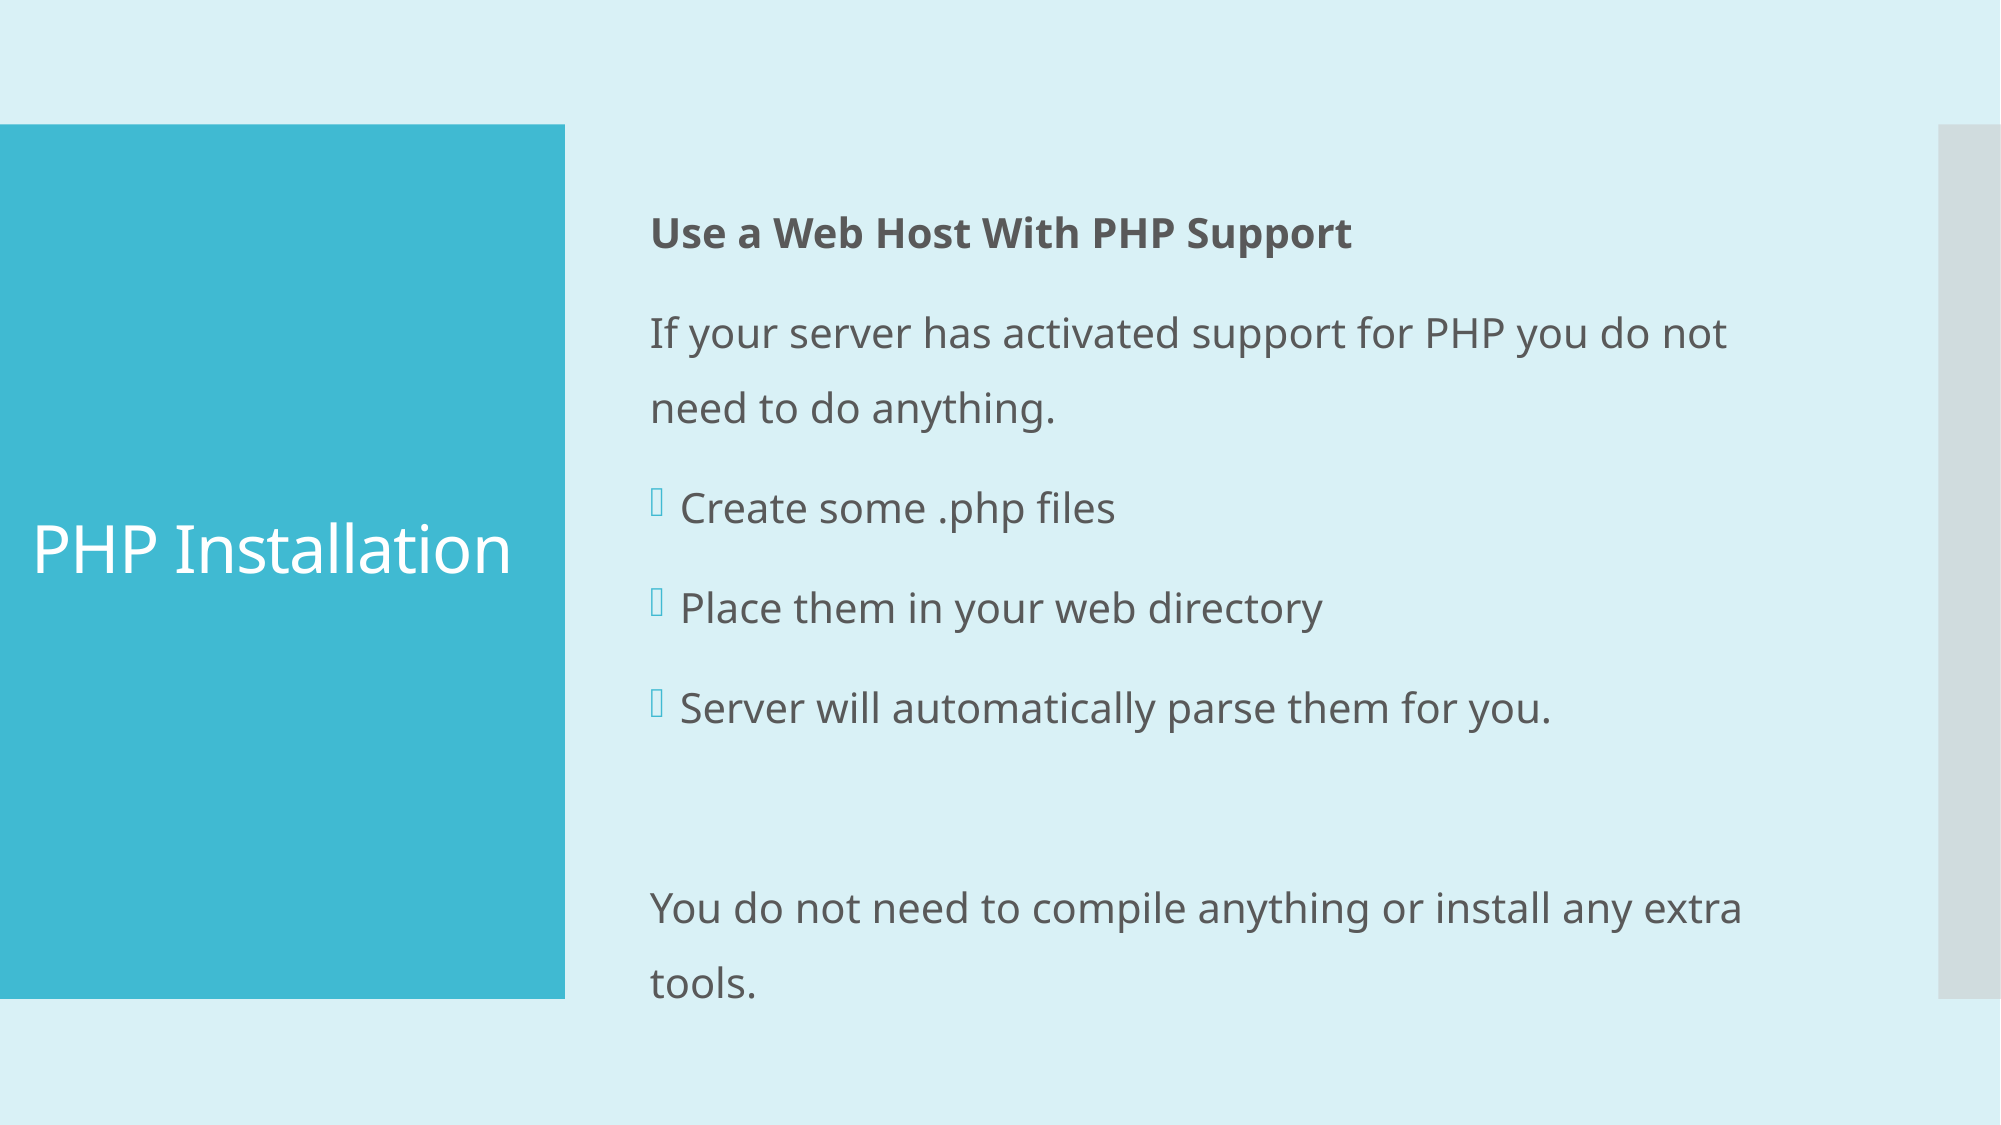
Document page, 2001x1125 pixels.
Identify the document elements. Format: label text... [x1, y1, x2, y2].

list Use a Web Host With PHP Support If your server has activated support for PHP you do not need to do anything. Create some .php files Place them in your web directory Server will automatically parse them for you. You do not need to compile anything or install any extra tools. [634, 141, 1835, 1047]
title PHP Installation [16, 174, 542, 929]
